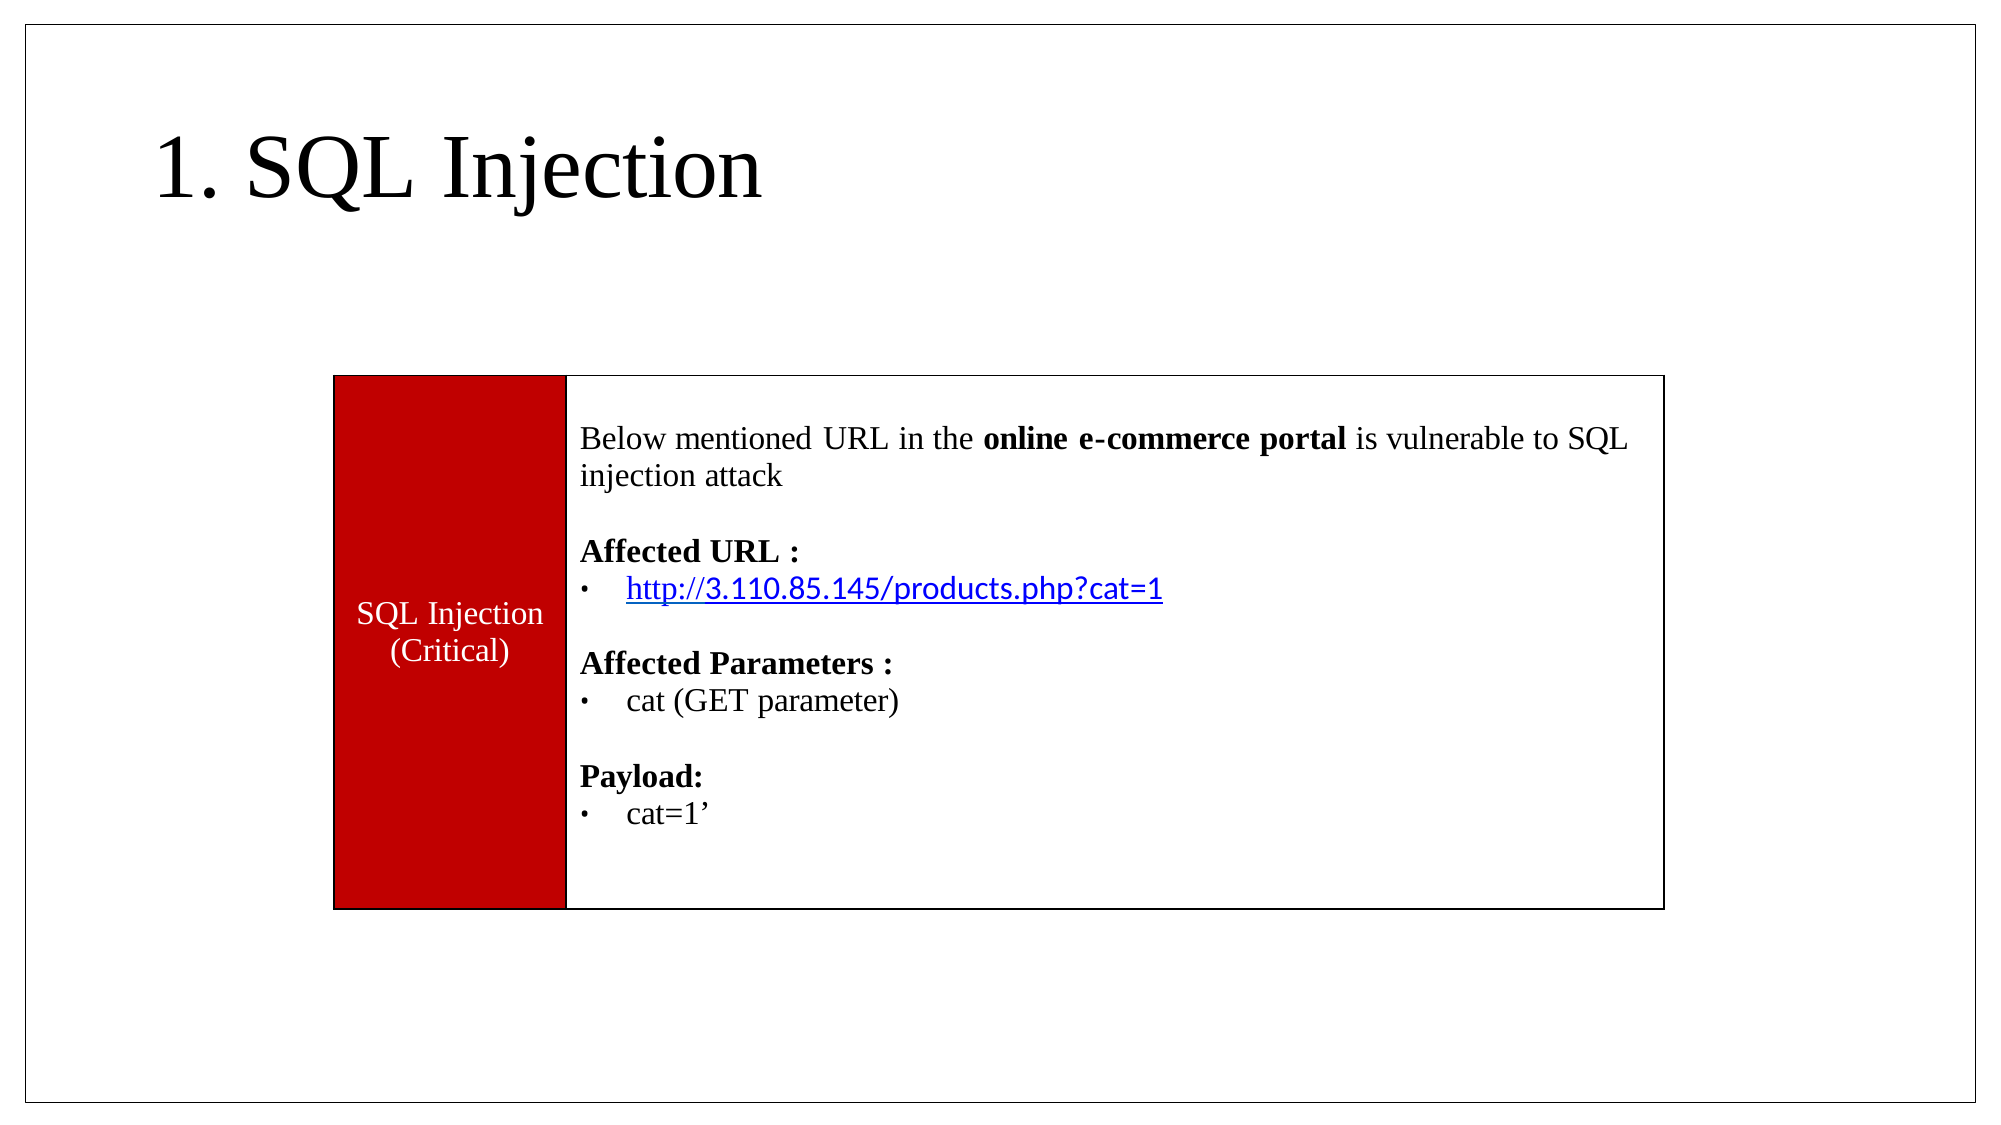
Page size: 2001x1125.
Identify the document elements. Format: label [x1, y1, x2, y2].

text_box [25, 24, 1976, 1103]
